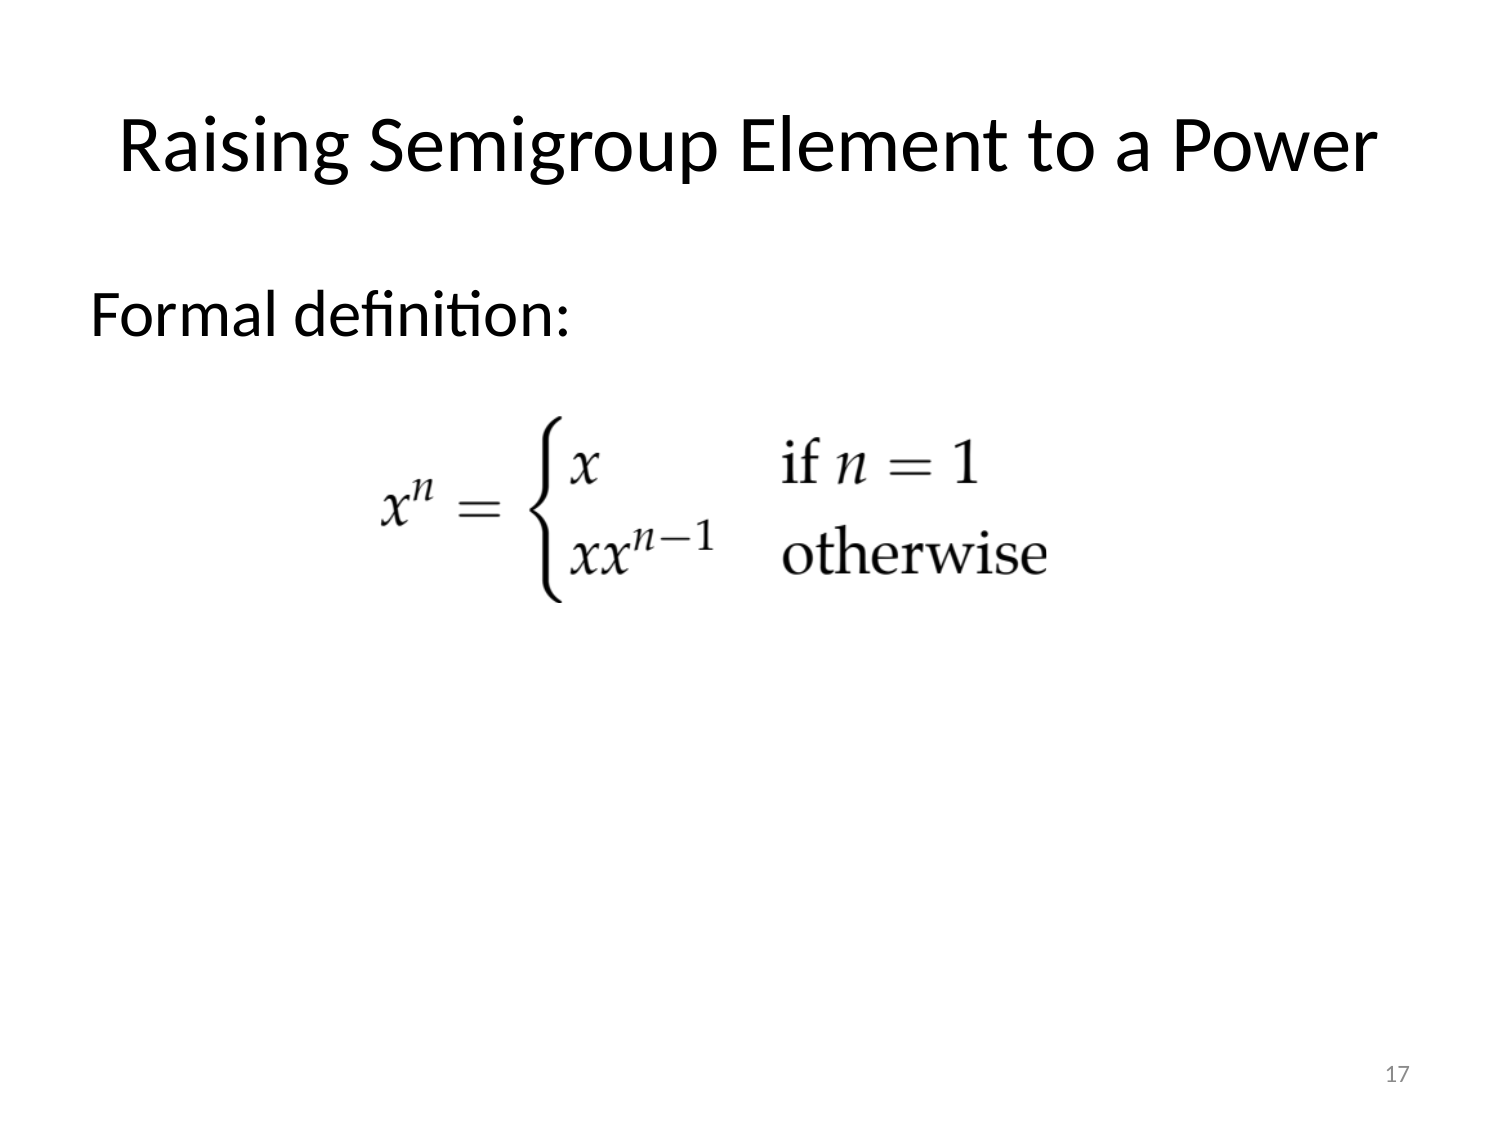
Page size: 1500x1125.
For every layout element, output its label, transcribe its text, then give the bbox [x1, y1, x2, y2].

title Raising Semigroup Element to a Power [75, 45, 1425, 233]
list Formal definition: [75, 262, 1425, 1005]
slide_number 17 [1074, 1042, 1425, 1103]
picture [379, 415, 1047, 603]
